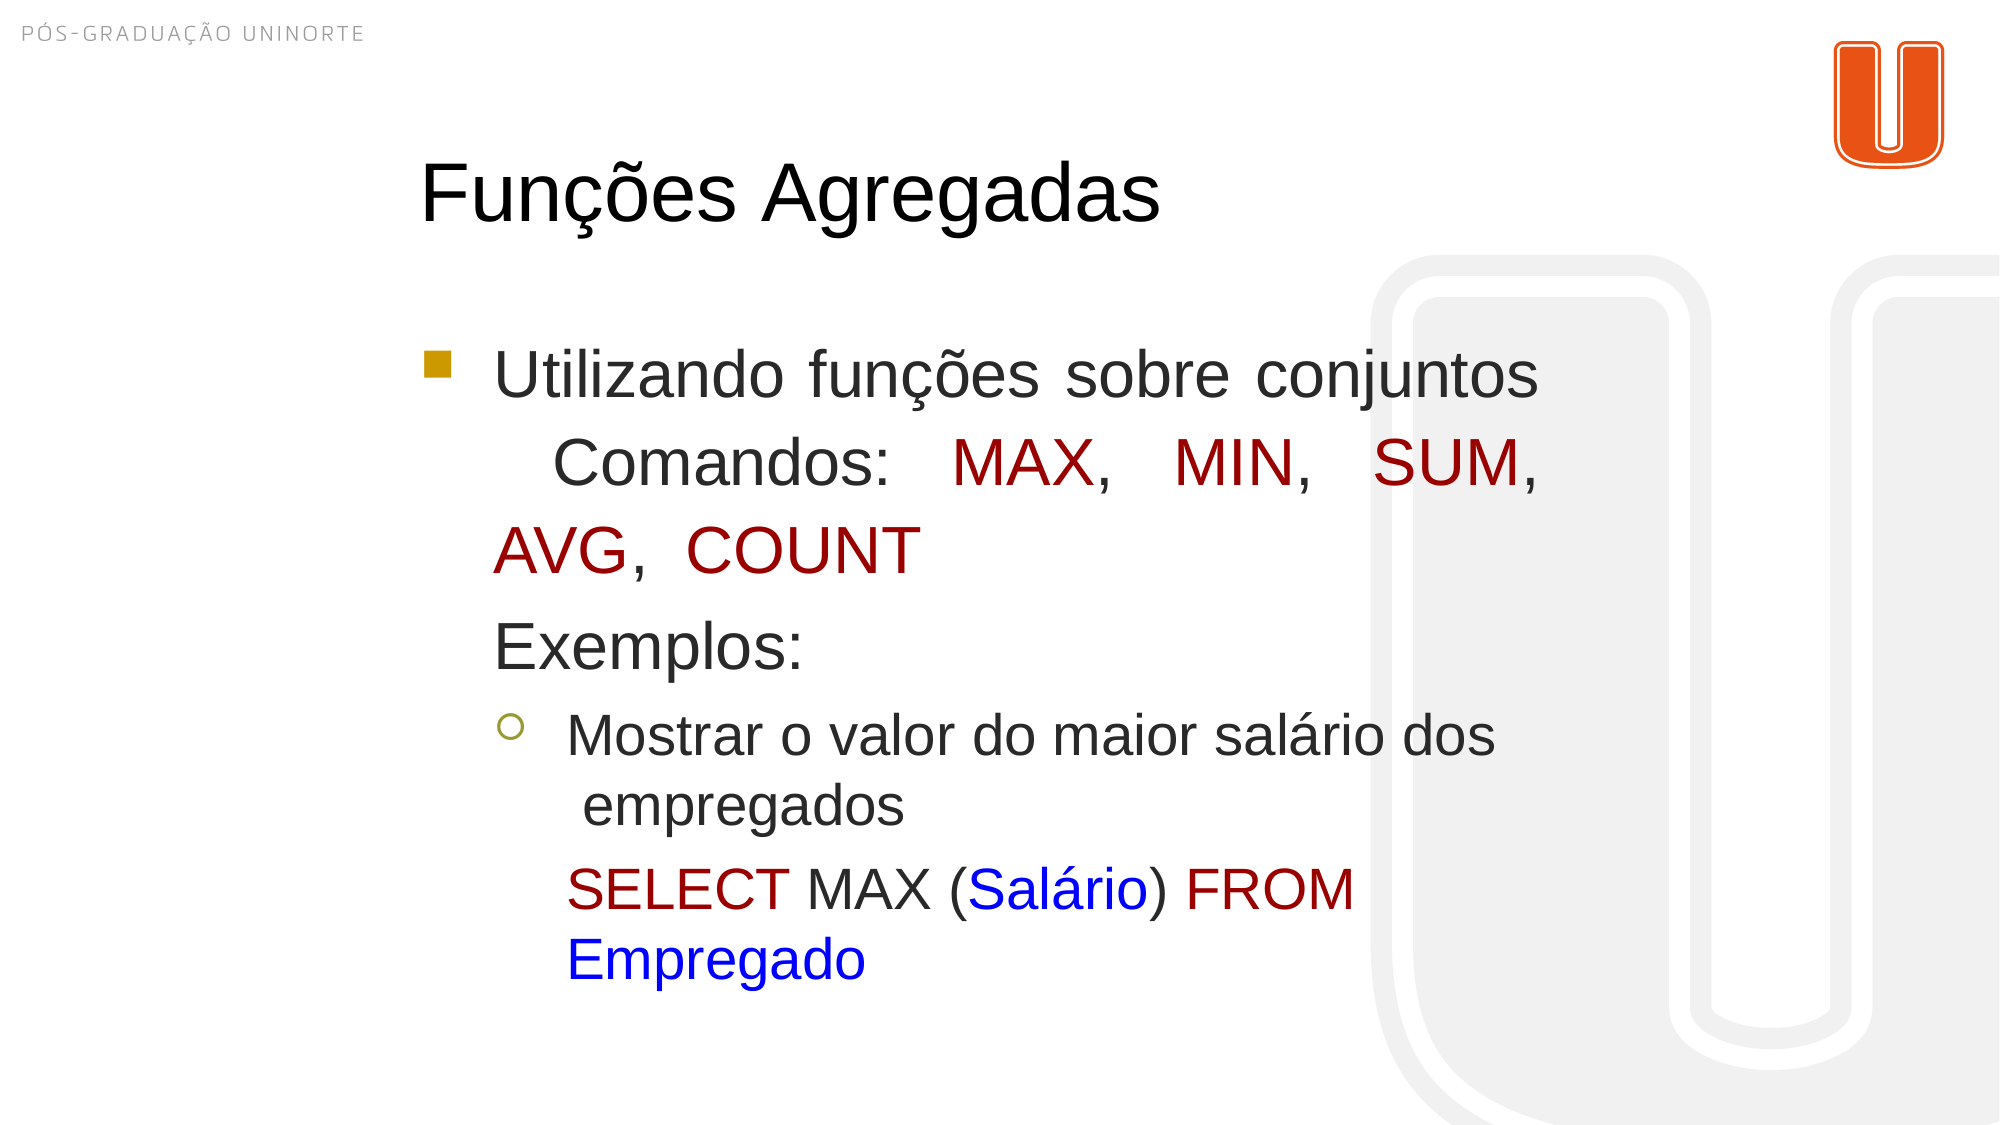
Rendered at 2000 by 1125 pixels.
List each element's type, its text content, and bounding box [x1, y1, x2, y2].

text_box Utilizando funções sobre conjuntos Comandos: MAX, MIN, SUM, AVG, COUNT Exemplos: Mostrar o valor do maior salário dos empregados SELECT MAX (Salário) FROM Empregado [418, 312, 1541, 991]
title Funções Agregadas [415, 135, 1165, 326]
picture [0, 0, 2000, 1125]
